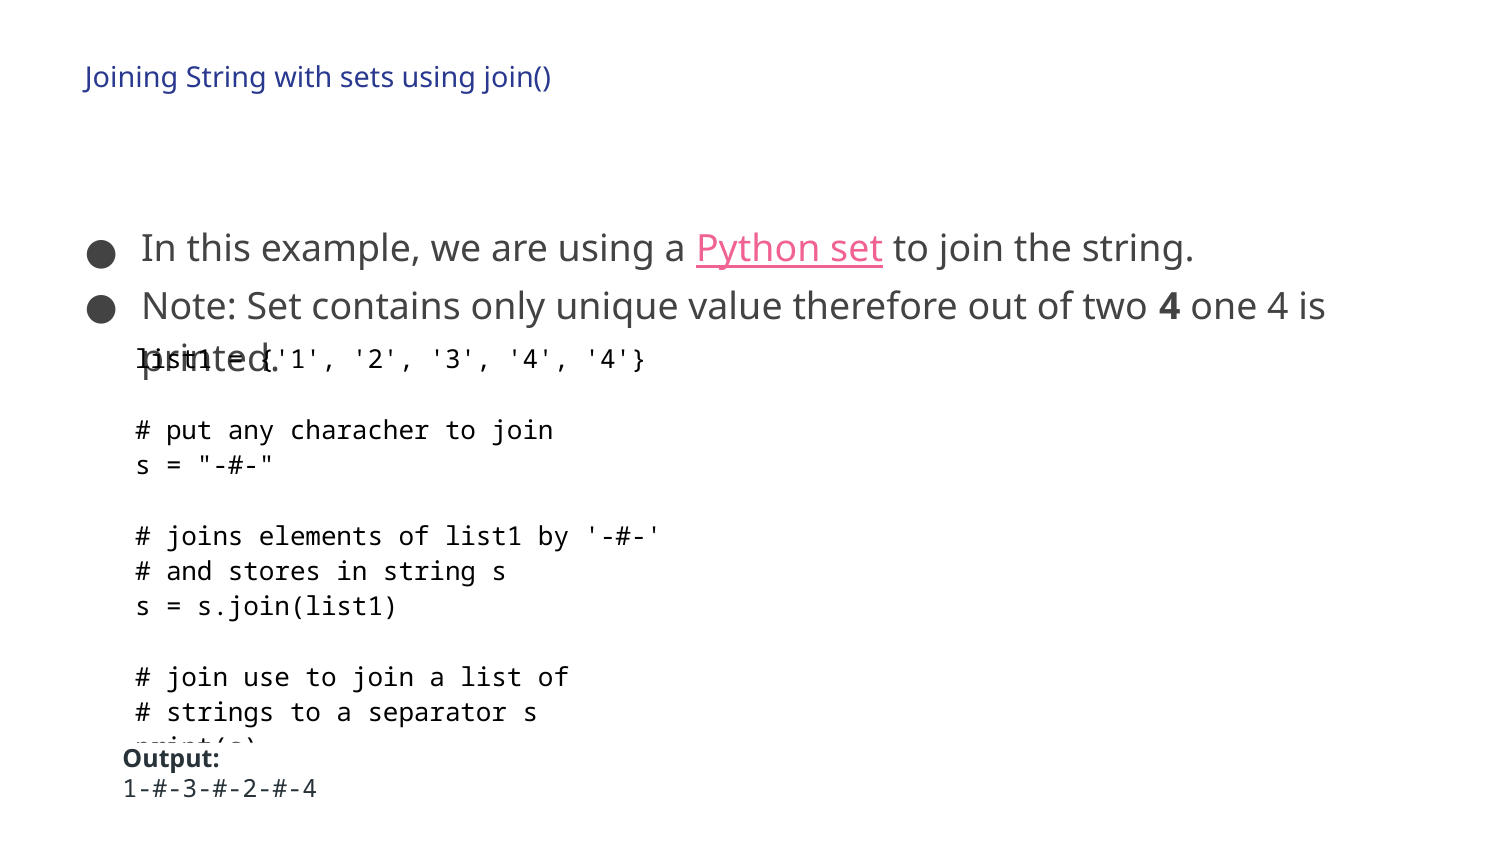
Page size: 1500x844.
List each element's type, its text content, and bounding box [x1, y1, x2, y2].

list In this example, we are using a Python set to join the string. Note: Set contains only unique value therefore out of two 4 one 4 is printed. [51, 201, 1449, 750]
text_box Output: 1-#-3-#-2-#-4 [122, 742, 1450, 811]
table_header list1 = {'1', '2', '3', '4', '4'} # put any characher to join s = "-#-" # joins elements of list1 by '-#-' # and stores in string s s = s.join(list1) # join use to join a list of # strings to a separator s print(s) [123, 324, 945, 742]
title Joining String with sets using join() [70, 43, 1468, 144]
